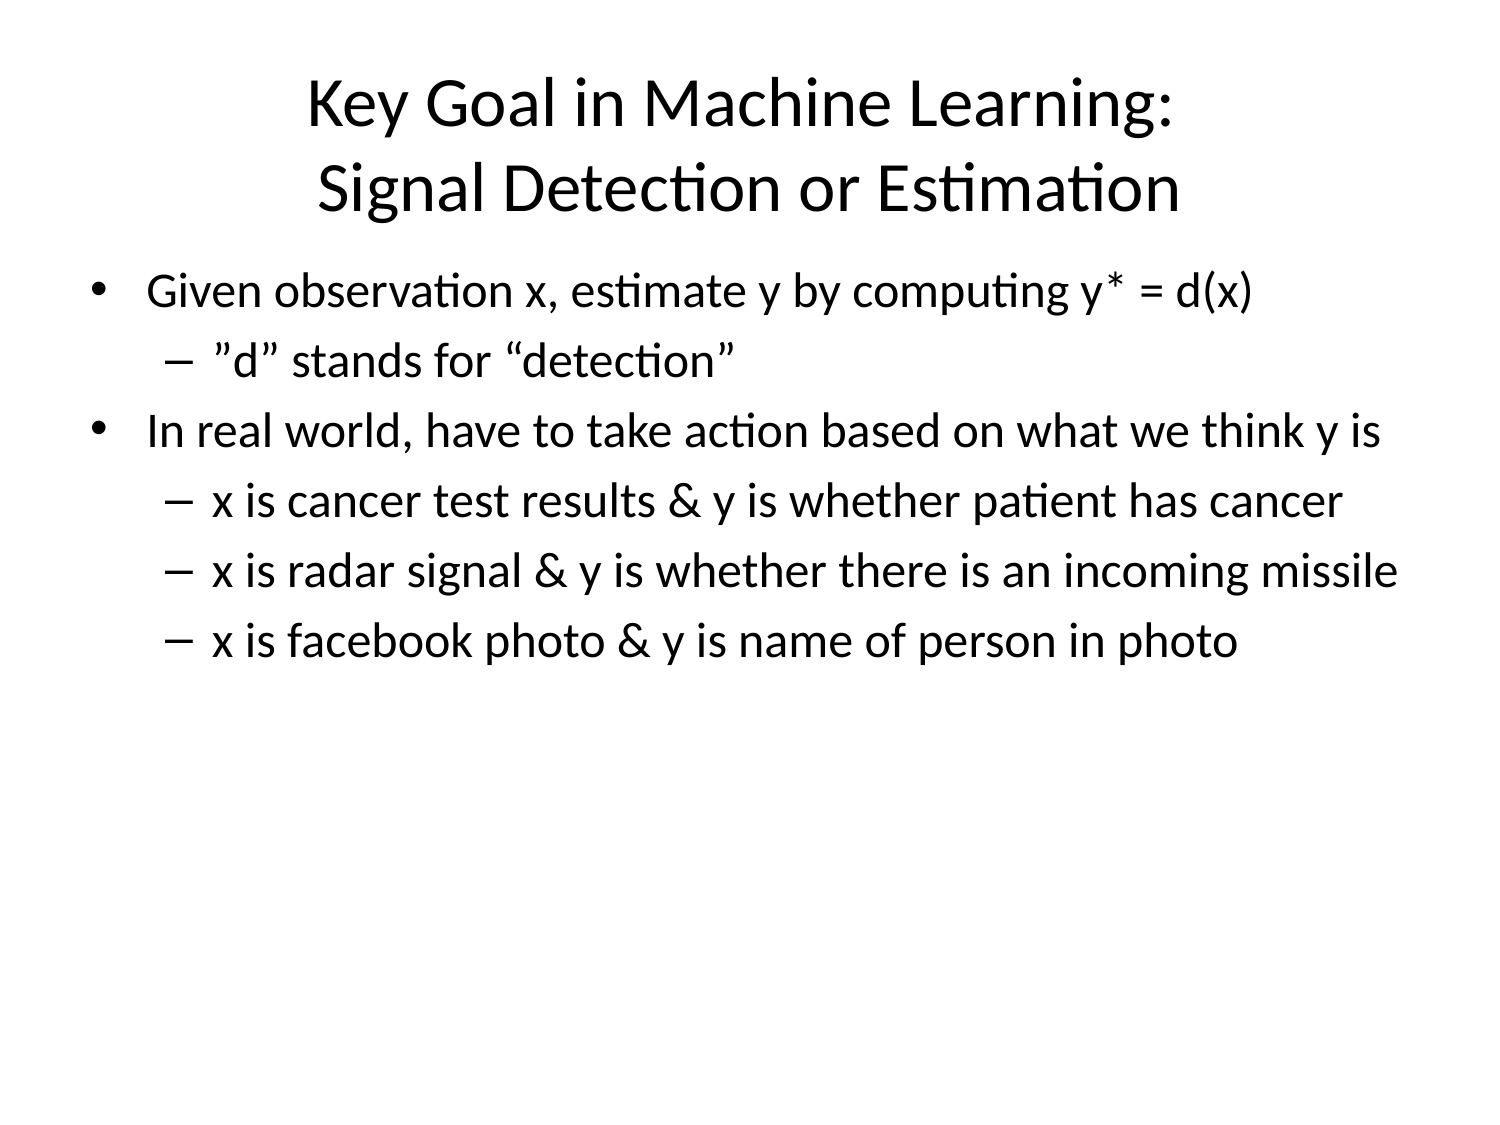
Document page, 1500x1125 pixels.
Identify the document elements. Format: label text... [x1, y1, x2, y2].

title Key Goal in Machine Learning: Signal Detection or Estimation [0, 46, 1500, 234]
list Given observation x, estimate y by computing y* = d(x) ”d” stands for “detection” In real world, have to take action based on what we think y is x is cancer test results & y is whether patient has cancer x is radar signal & y is whether there is an incoming missile x is facebook photo & y is name of person in photo [75, 250, 1425, 993]
